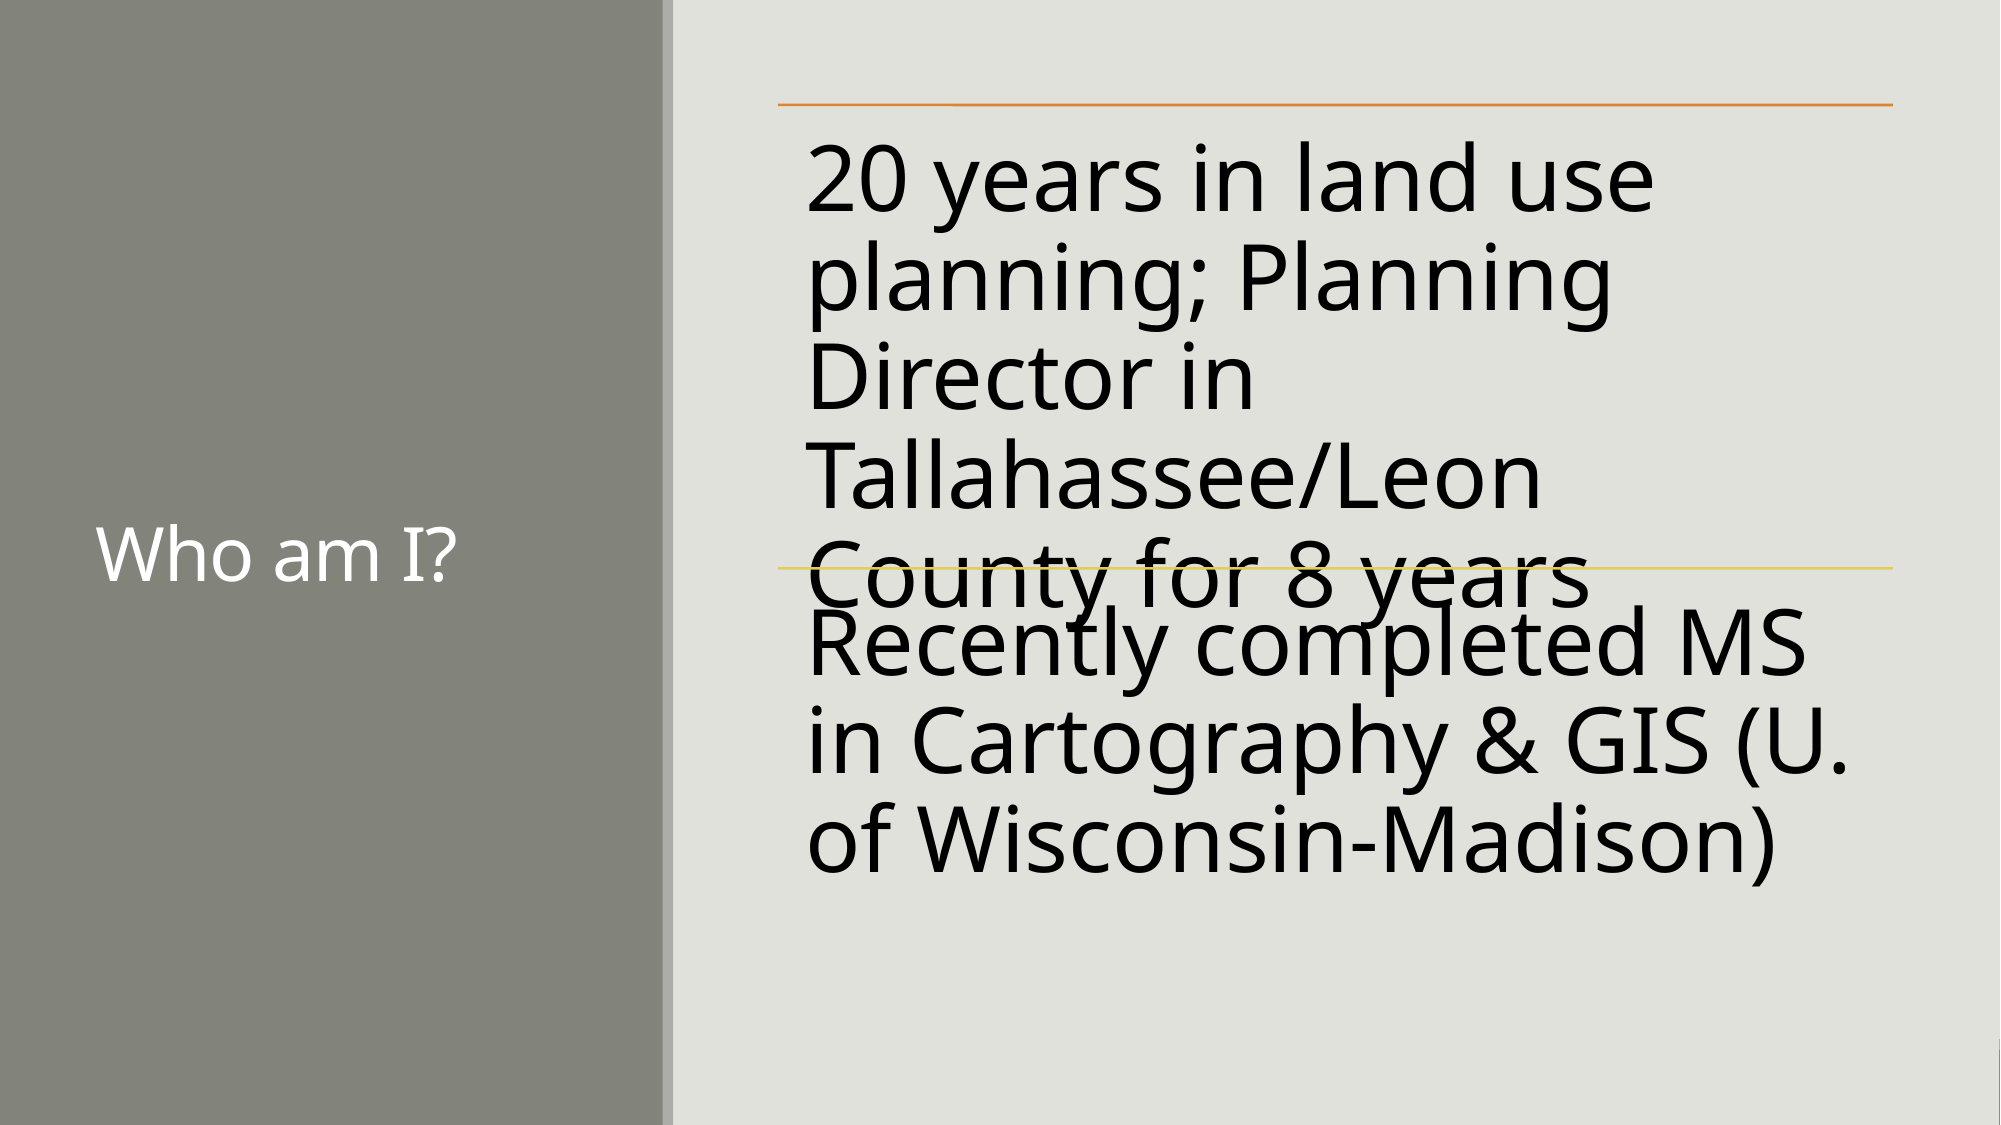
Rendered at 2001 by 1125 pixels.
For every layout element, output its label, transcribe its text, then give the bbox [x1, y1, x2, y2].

text_box [0, 0, 661, 1125]
text_box [674, 0, 2000, 1125]
title Who am I? [80, 84, 587, 1032]
text_box [661, 0, 674, 1125]
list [777, 104, 1894, 1033]
